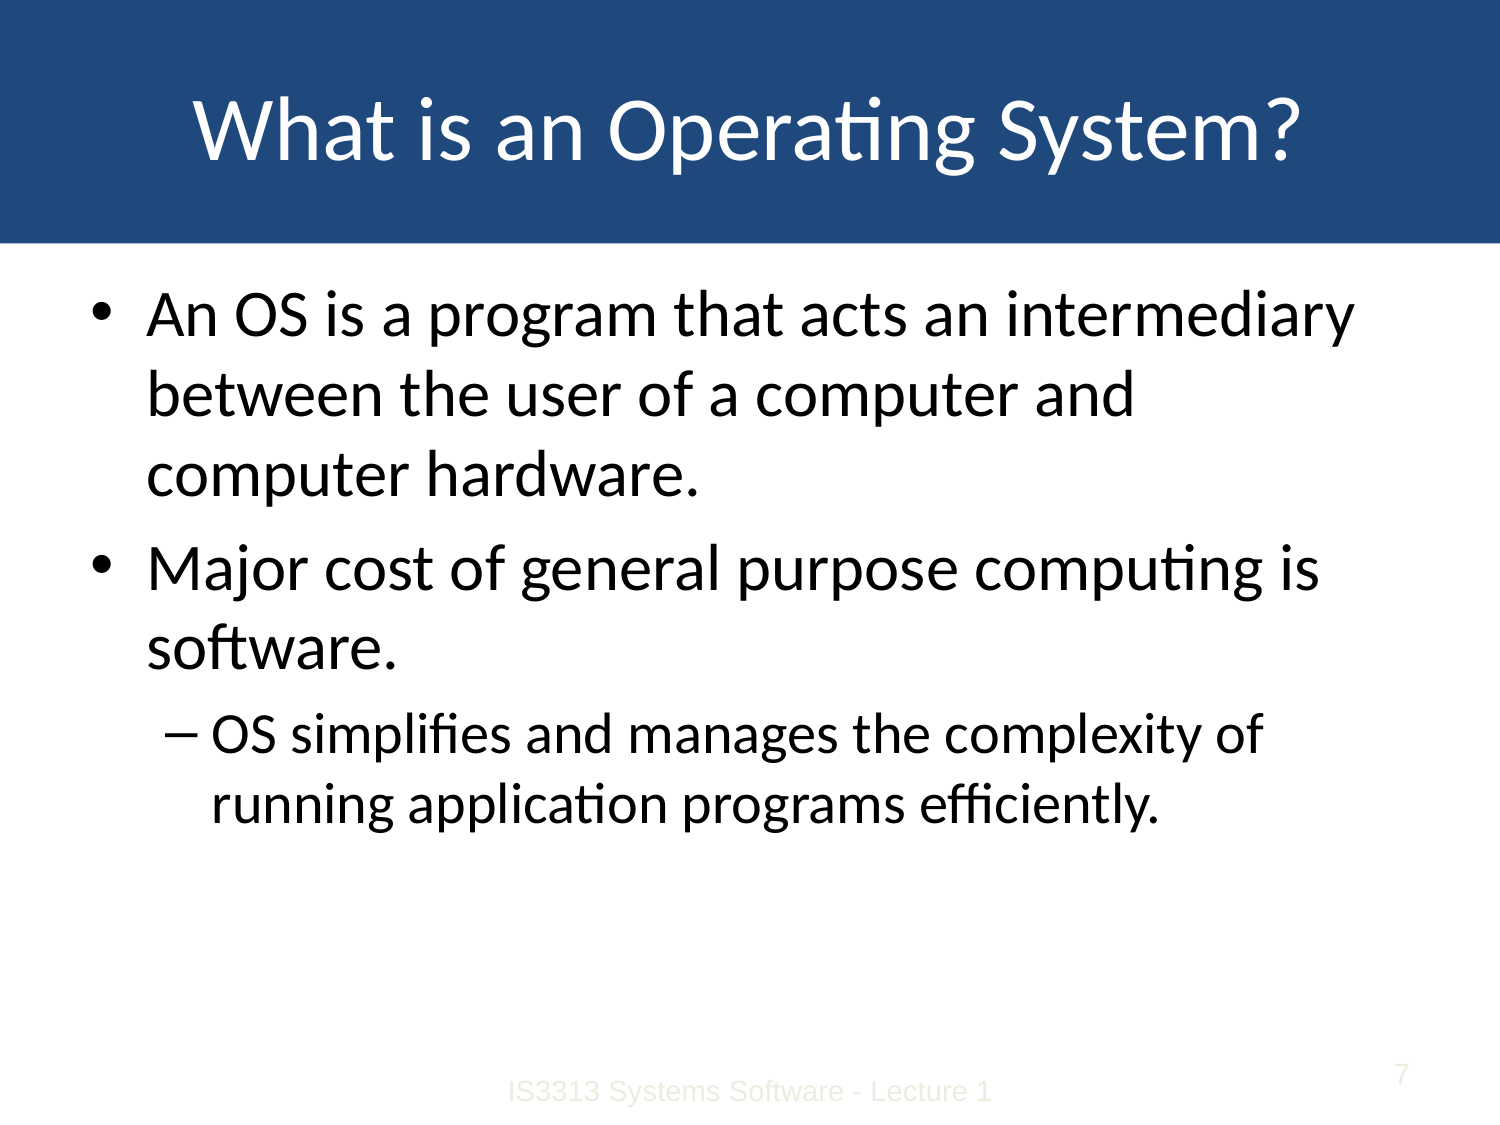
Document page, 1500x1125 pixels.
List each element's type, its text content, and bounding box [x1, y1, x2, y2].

slide_number 7 [1074, 1042, 1425, 1103]
footer IS3313 Systems Software - Lecture 1 [453, 1059, 1047, 1120]
list An OS is a program that acts an intermediary between the user of a computer and computer hardware. Major cost of general purpose computing is software. OS simplifies and manages the complexity of running application programs efficiently. [75, 262, 1425, 1005]
title What is an Operating System? [103, 15, 1397, 233]
